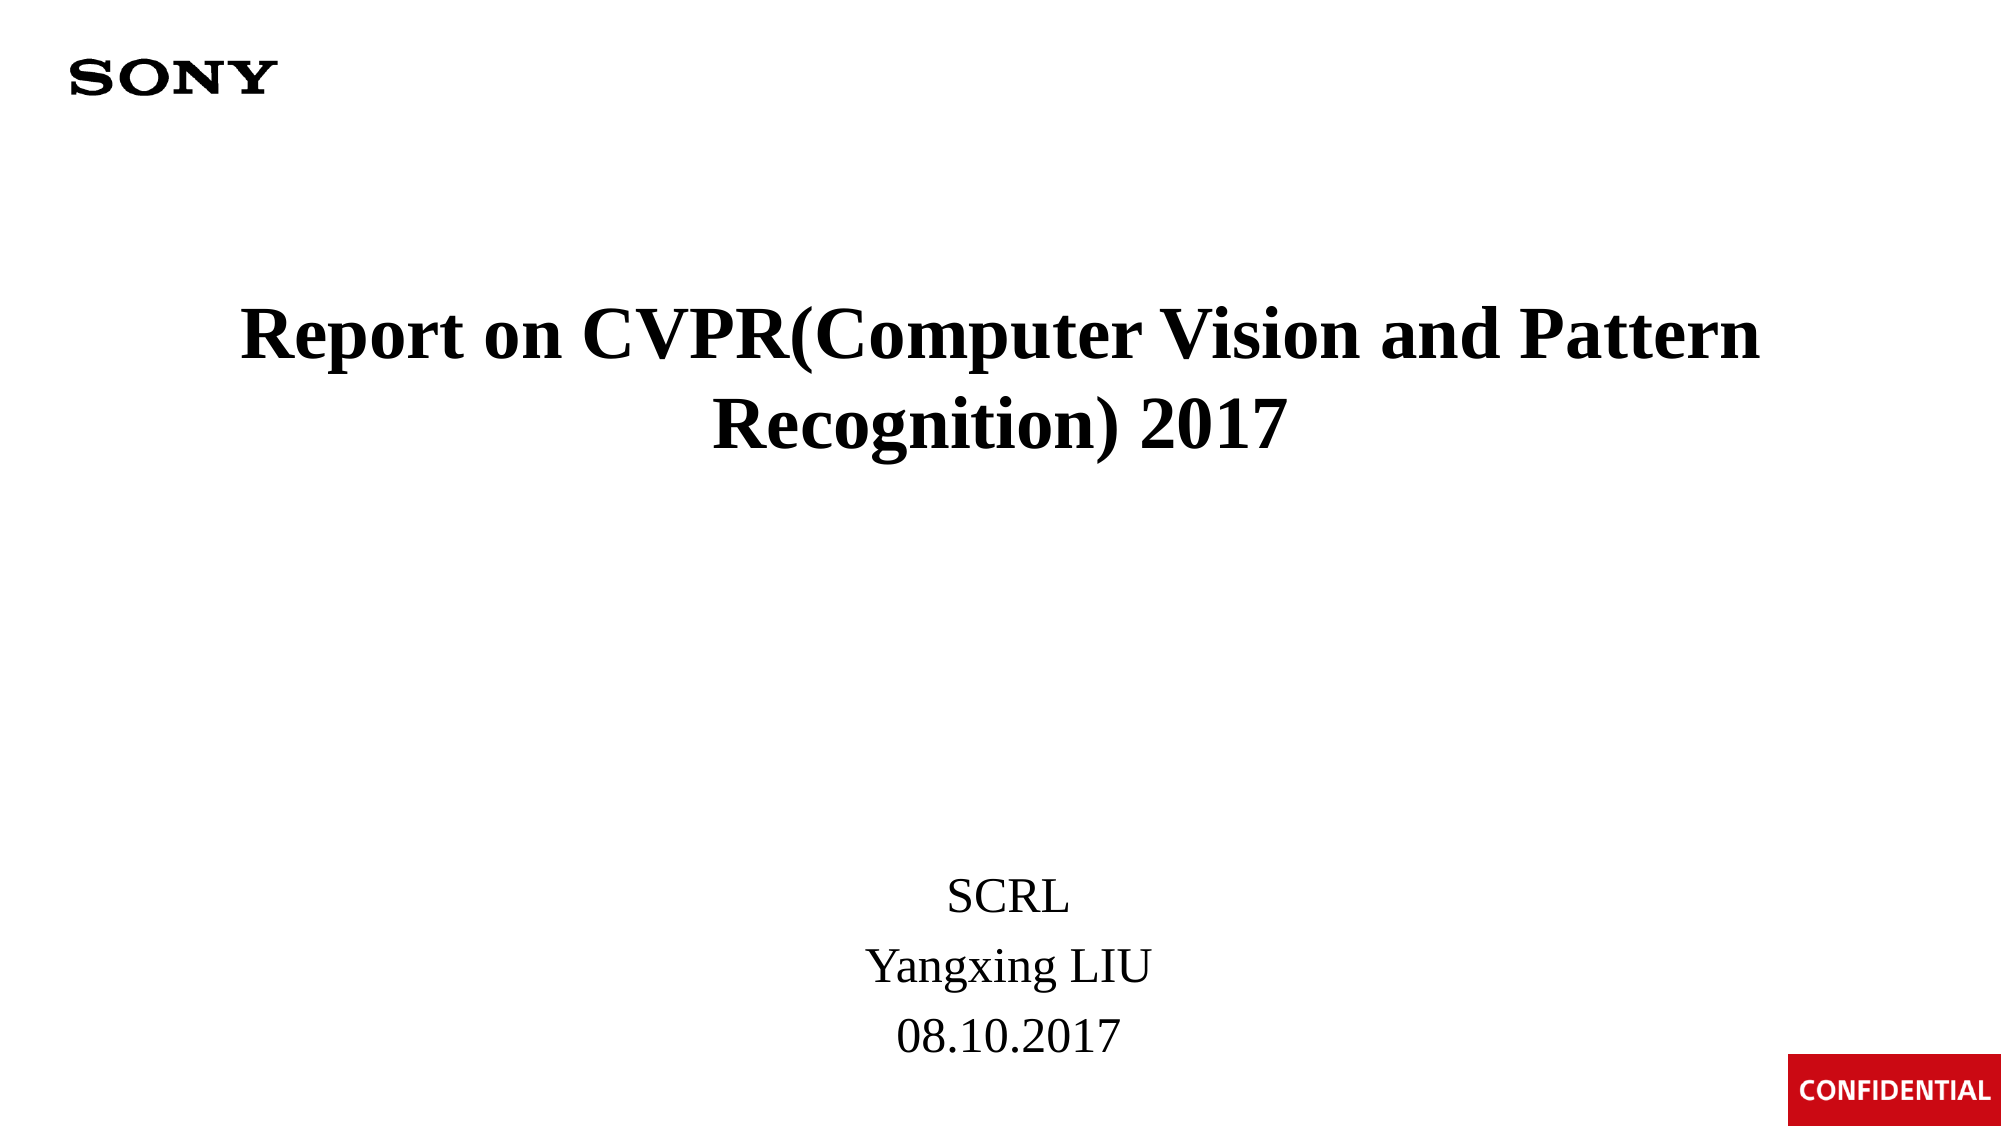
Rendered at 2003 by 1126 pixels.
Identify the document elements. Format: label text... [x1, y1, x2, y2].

picture [1788, 1054, 2001, 1126]
list Report on CVPR(Computer Vision and Pattern Recognition) 2017 [118, 326, 1884, 421]
list SCRL Yangxing LIU 08.10.2017 [126, 862, 1892, 1069]
picture [56, 49, 293, 109]
